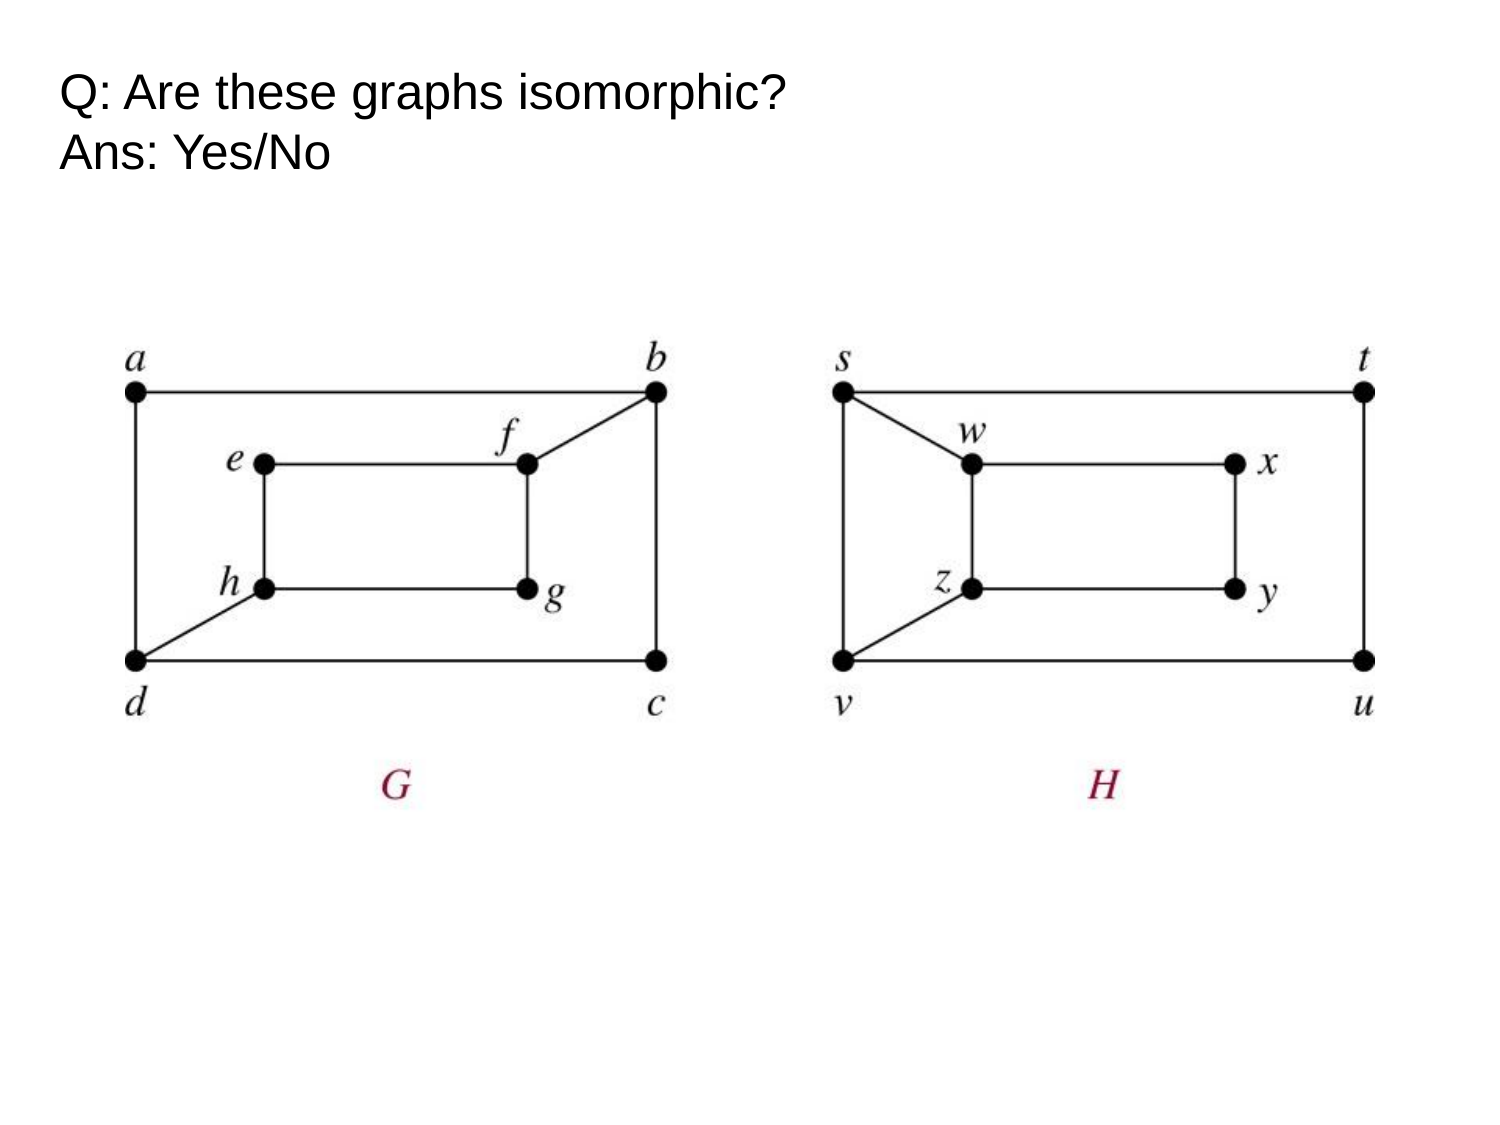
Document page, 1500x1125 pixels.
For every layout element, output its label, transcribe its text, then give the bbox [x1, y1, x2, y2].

text_box Q: Are these graphs isomorphic? Ans: Yes/No [44, 44, 1455, 252]
picture [124, 309, 1376, 816]
